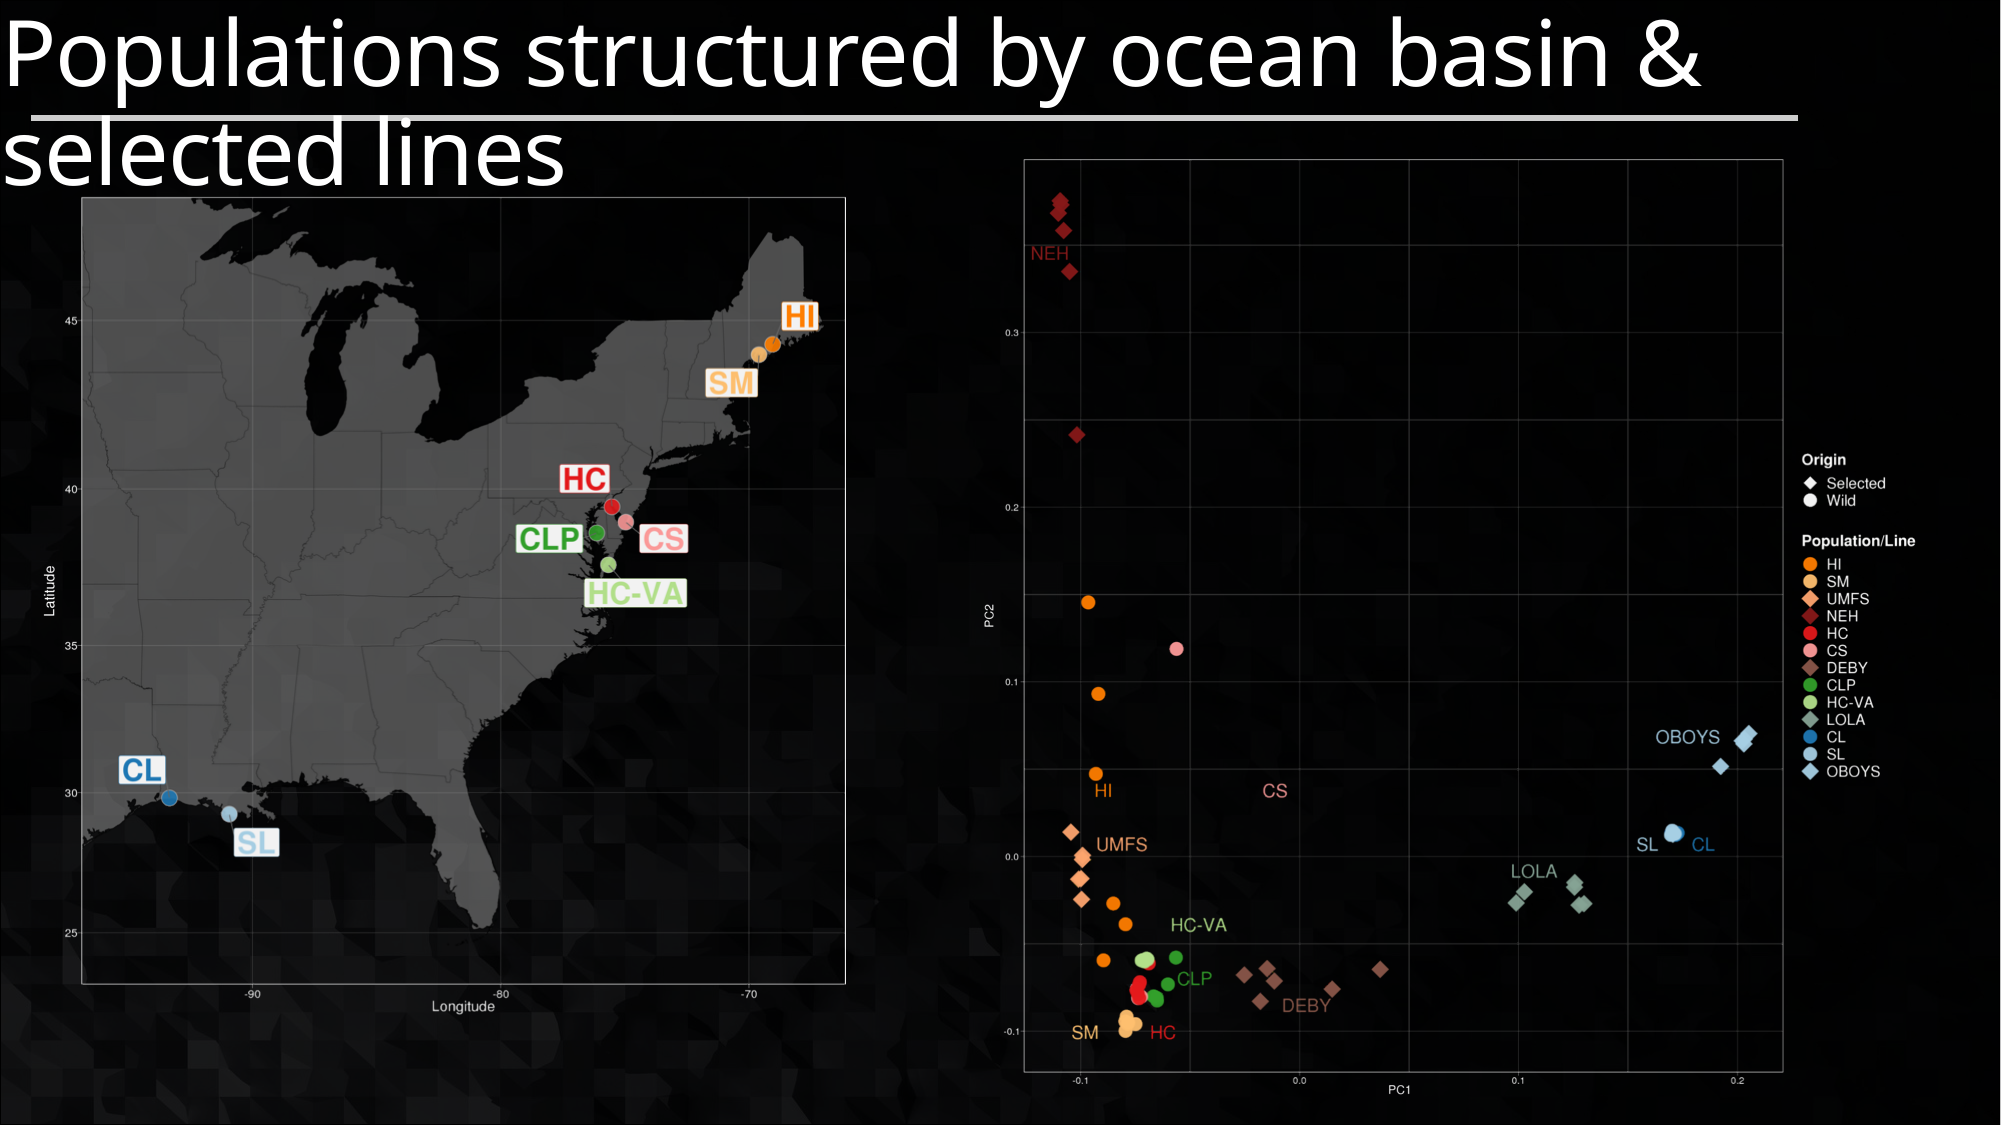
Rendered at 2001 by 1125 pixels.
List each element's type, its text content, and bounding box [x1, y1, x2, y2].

text_box Populations structured by ocean basin & selected lines [0, 0, 2000, 218]
picture [1, 42, 1999, 1125]
